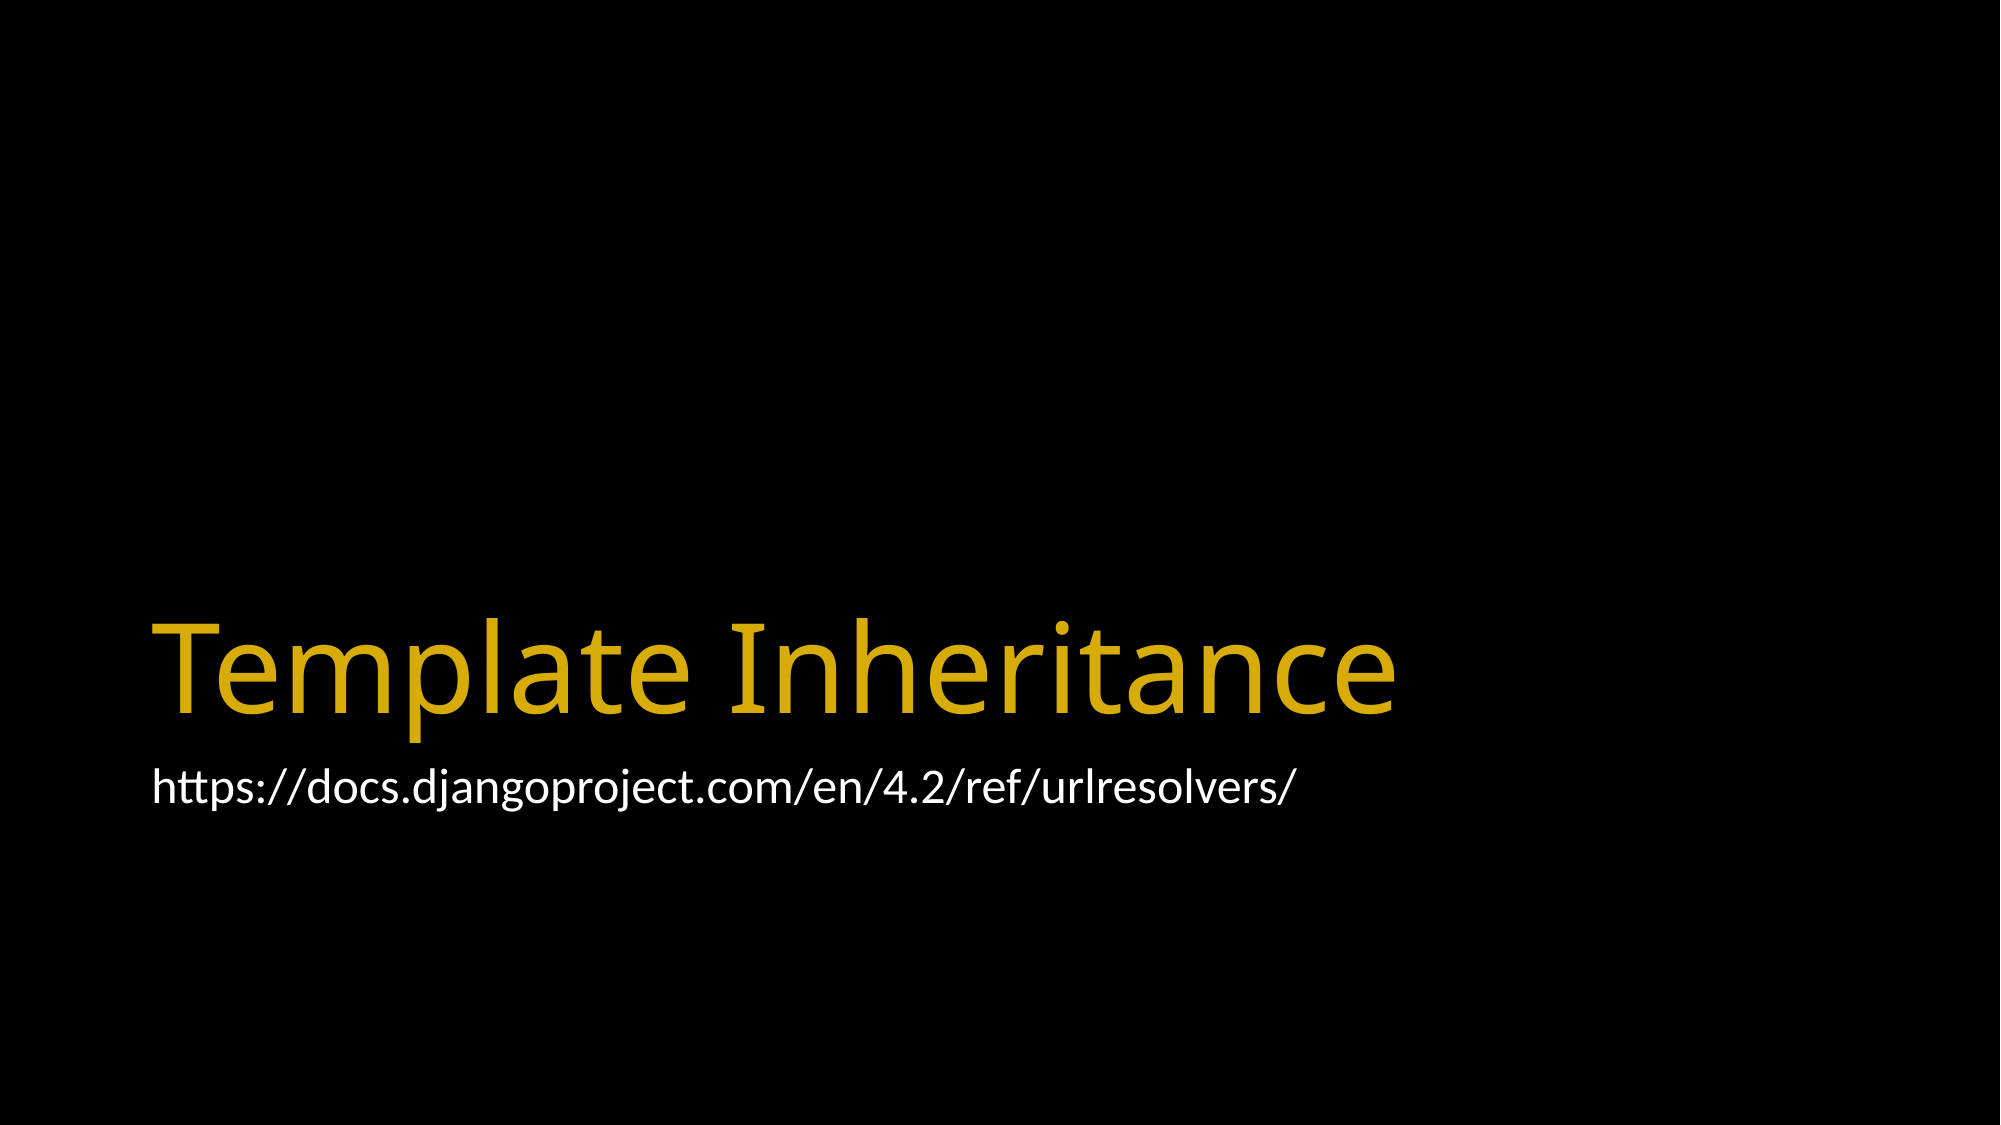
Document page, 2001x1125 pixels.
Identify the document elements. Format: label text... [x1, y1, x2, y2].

list https://docs.djangoproject.com/en/4.2/ref/urlresolvers/ [136, 752, 1862, 999]
title Template Inheritance [136, 280, 1862, 749]
